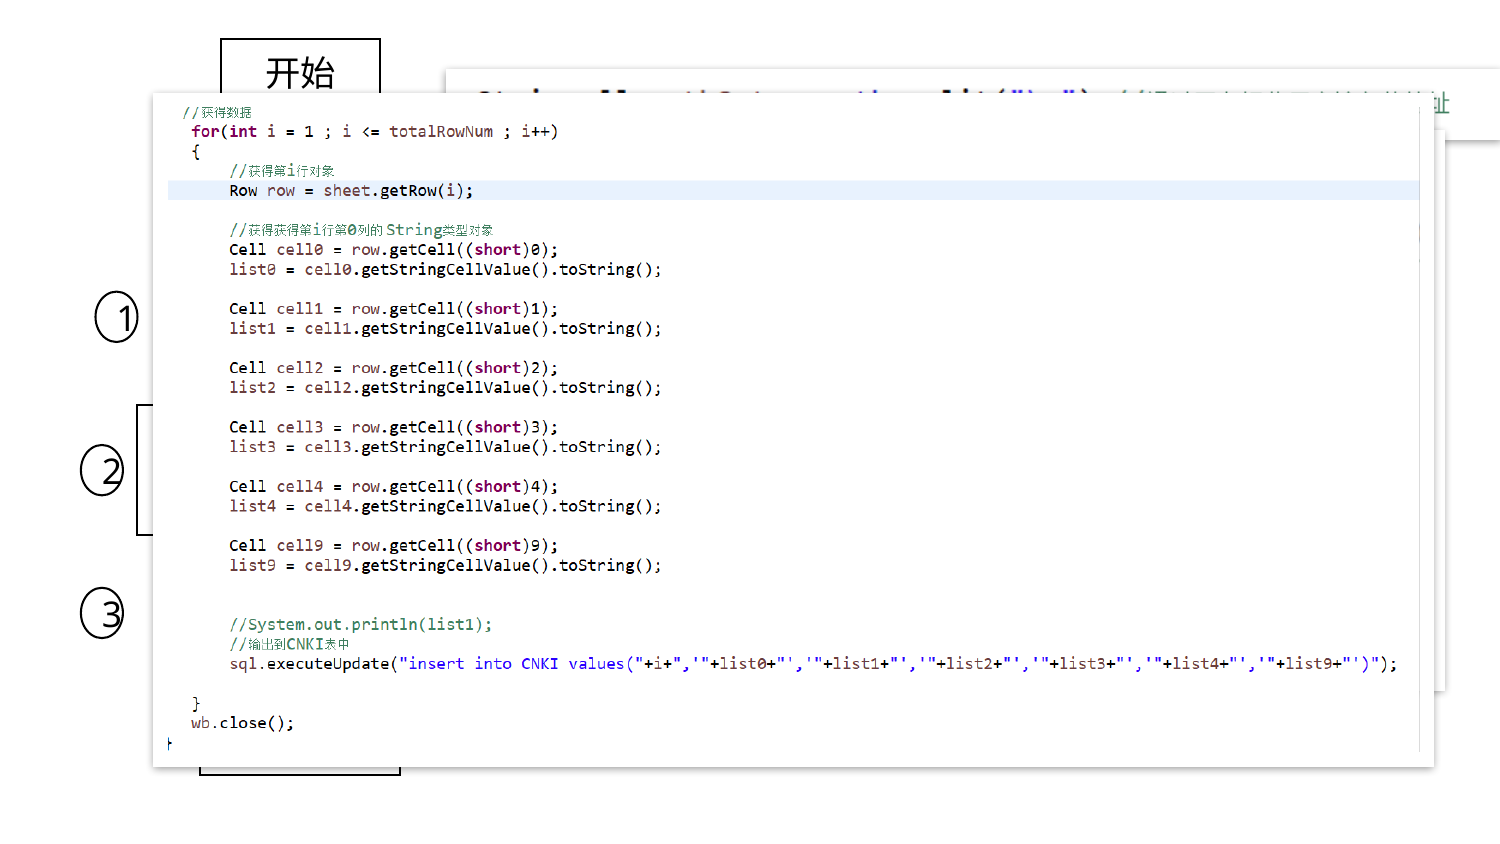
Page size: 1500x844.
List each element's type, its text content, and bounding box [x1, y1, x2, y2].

text_box 开始 [220, 38, 381, 90]
text_box 3 [79, 586, 124, 640]
picture [167, 83, 1489, 752]
text_box 1 [94, 290, 139, 344]
text_box 2 [79, 443, 124, 497]
text_box 分别打开每个地址对应的excel文件 [136, 404, 148, 536]
